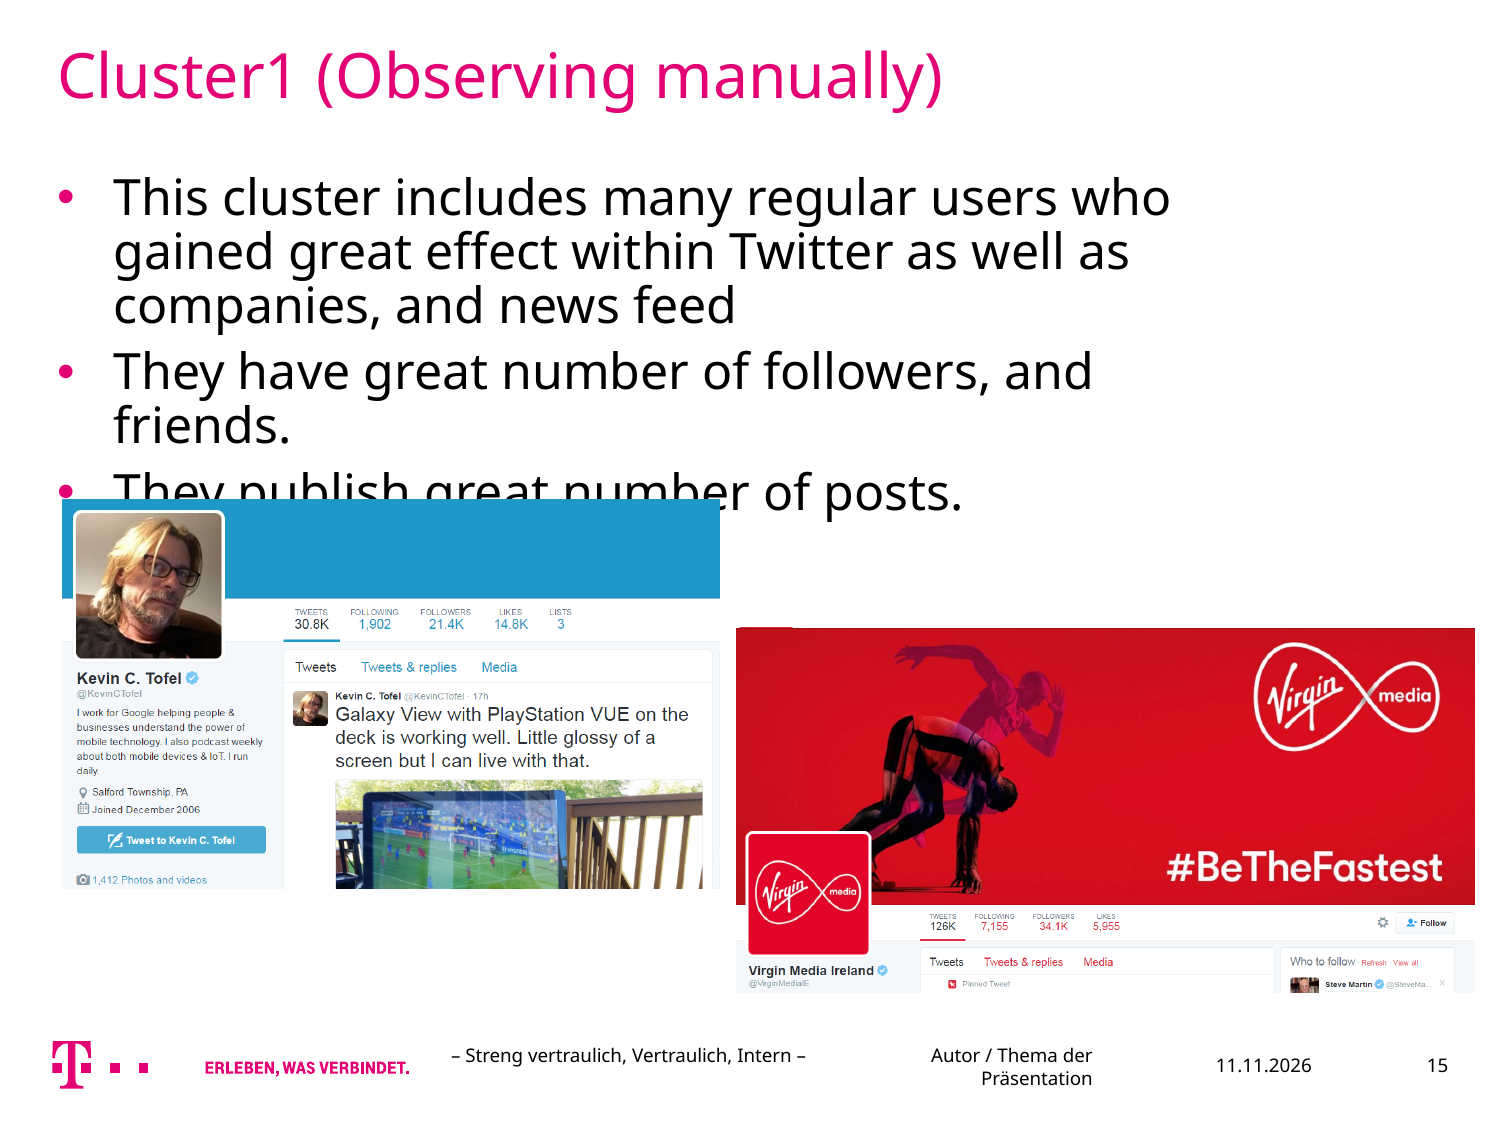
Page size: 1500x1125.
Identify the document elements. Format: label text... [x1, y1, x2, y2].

slide_number 15 [1401, 1055, 1449, 1078]
picture [735, 627, 1475, 993]
picture [62, 499, 721, 890]
text_box This cluster includes many regular users who gained great effect within Twitter as well as companies, and news feed They have great number of followers, and friends. They publish great number of posts. [42, 165, 1245, 427]
text_box Cluster1 (Observing manually) [42, 37, 1500, 106]
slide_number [1116, 1055, 1401, 1078]
footer – Streng vertraulich, Vertraulich, Intern – Autor / Thema der Präsentation [419, 1055, 1093, 1078]
